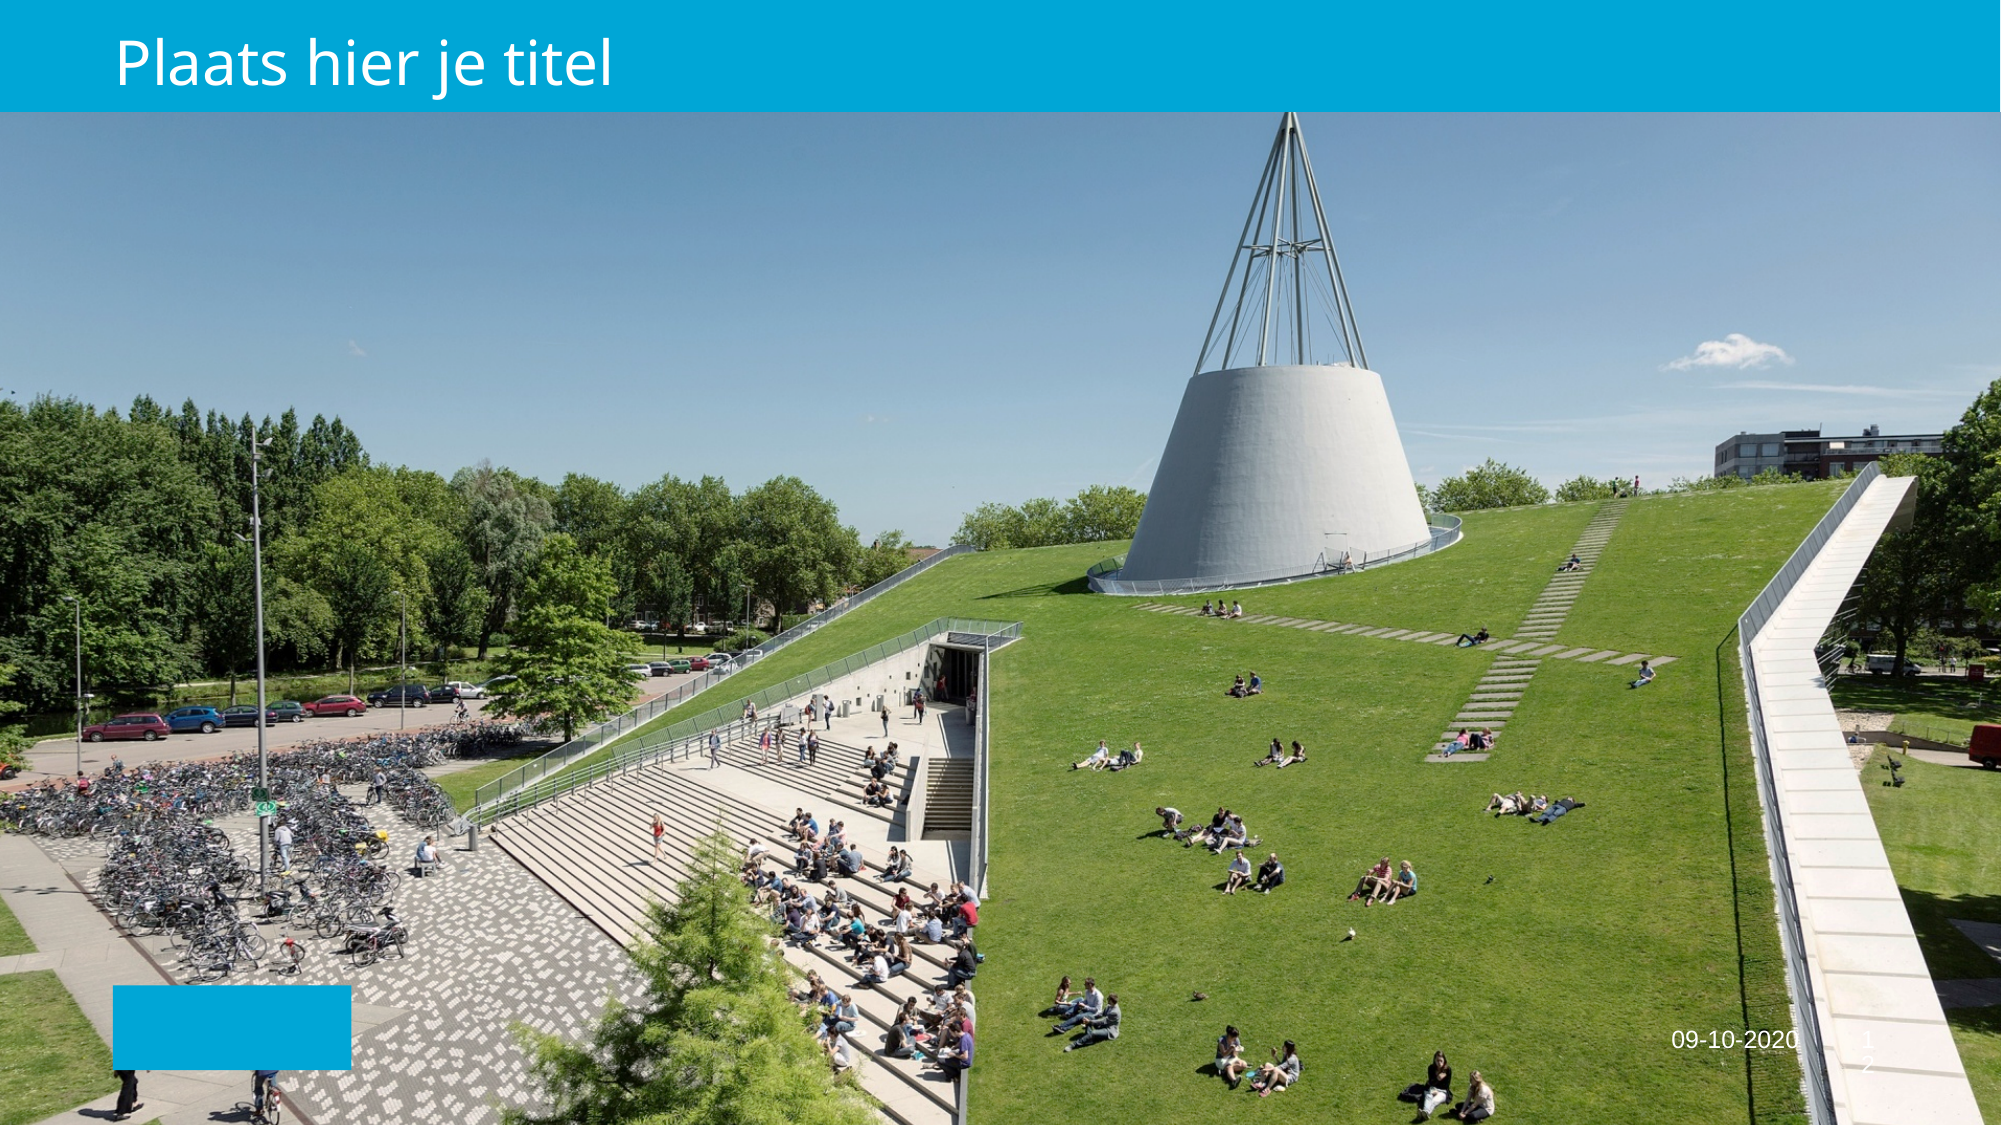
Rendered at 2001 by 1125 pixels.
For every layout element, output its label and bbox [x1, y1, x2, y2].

text_box [0, 111, 2000, 1125]
text_box [0, 0, 2000, 111]
